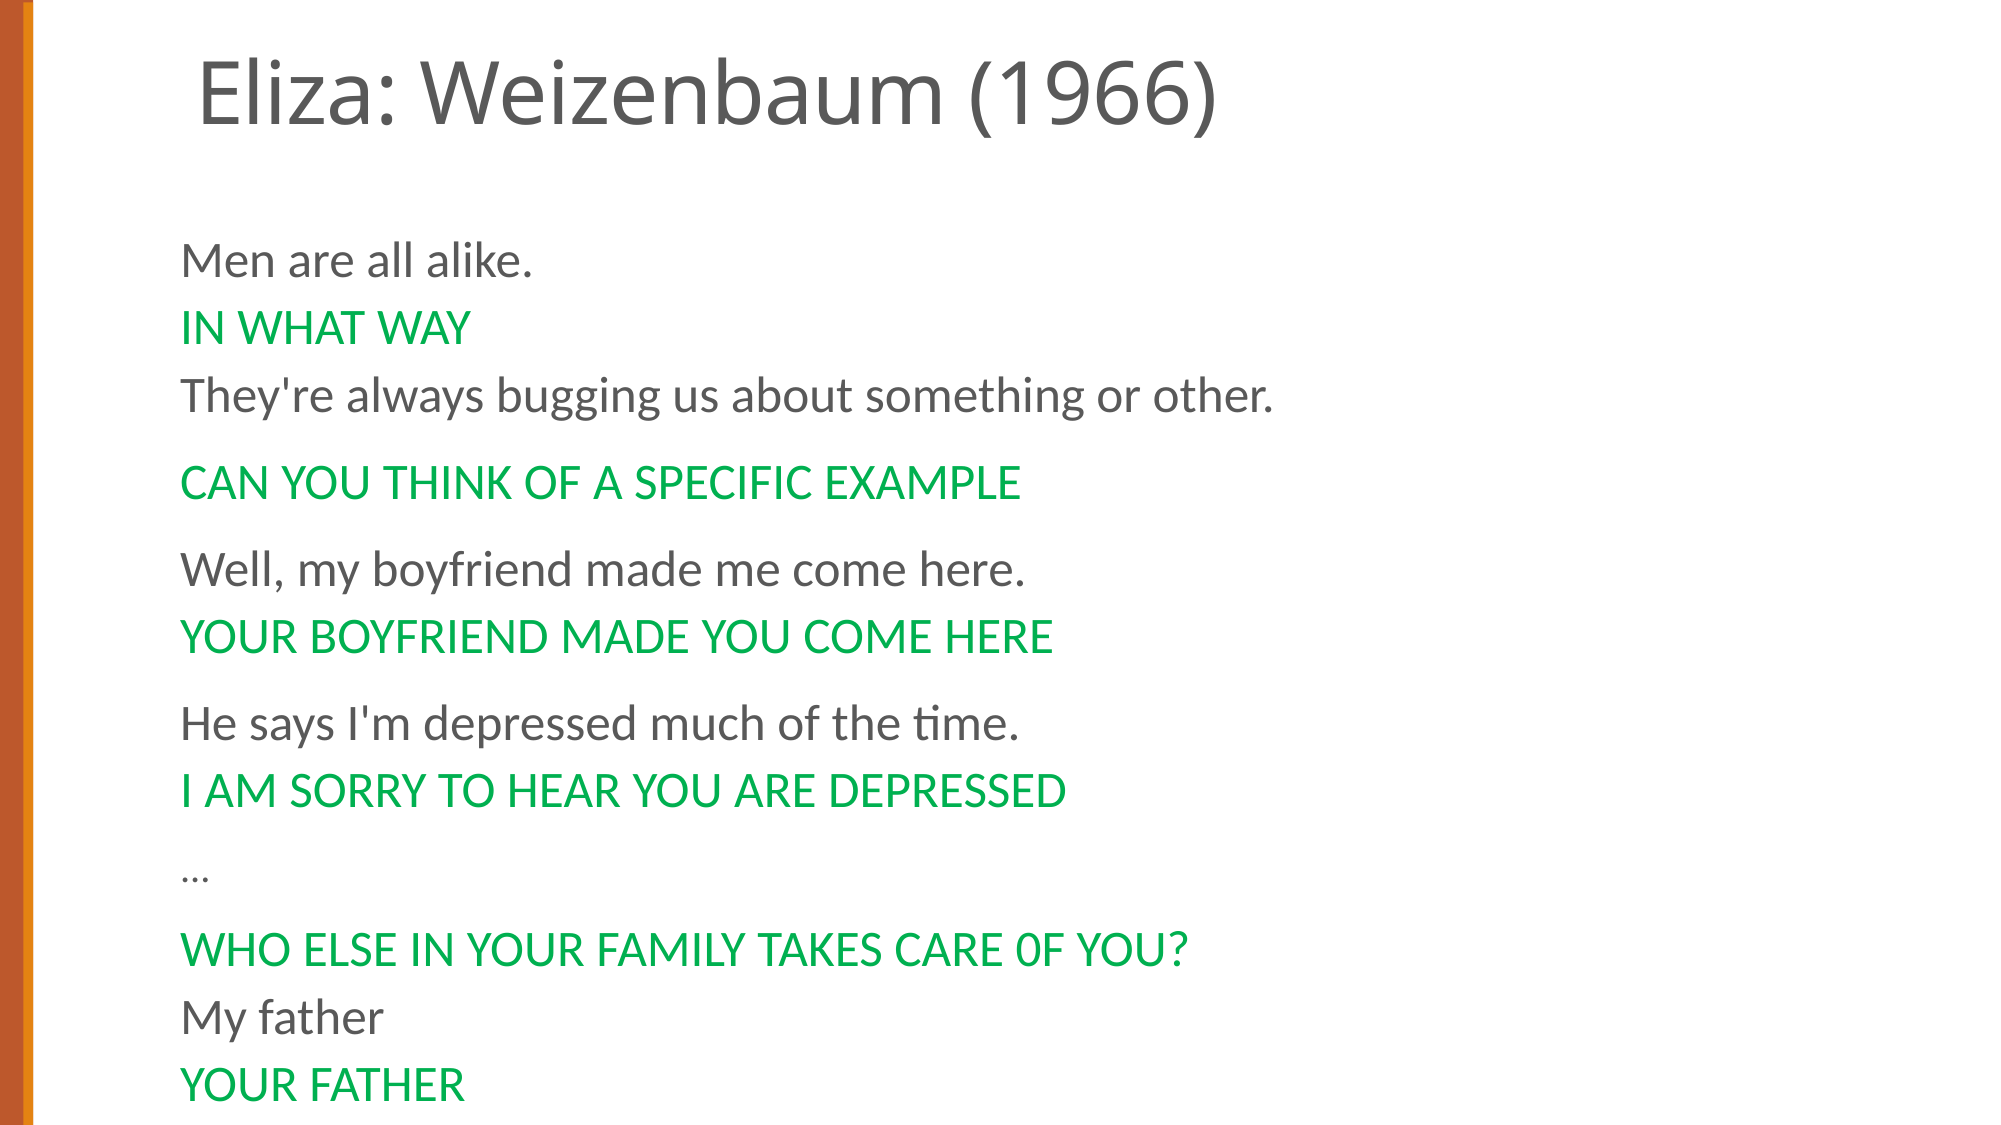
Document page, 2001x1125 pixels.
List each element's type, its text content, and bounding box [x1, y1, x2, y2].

list Men are all alike. IN WHAT WAY They're always bugging us about something or other. CAN YOU THINK OF A SPECIFIC EXAMPLE Well, my boyfriend made me come here. YOUR BOYFRIEND MADE YOU COME HERE He says I'm depressed much of the time. I AM SORRY TO HEAR YOU ARE DEPRESSED ... WHO ELSE IN YOUR FAMILY TAKES CARE 0F YOU? My father YOUR FATHER [180, 212, 1830, 1125]
title Eliza: Weizenbaum (1966) [180, 26, 1830, 150]
